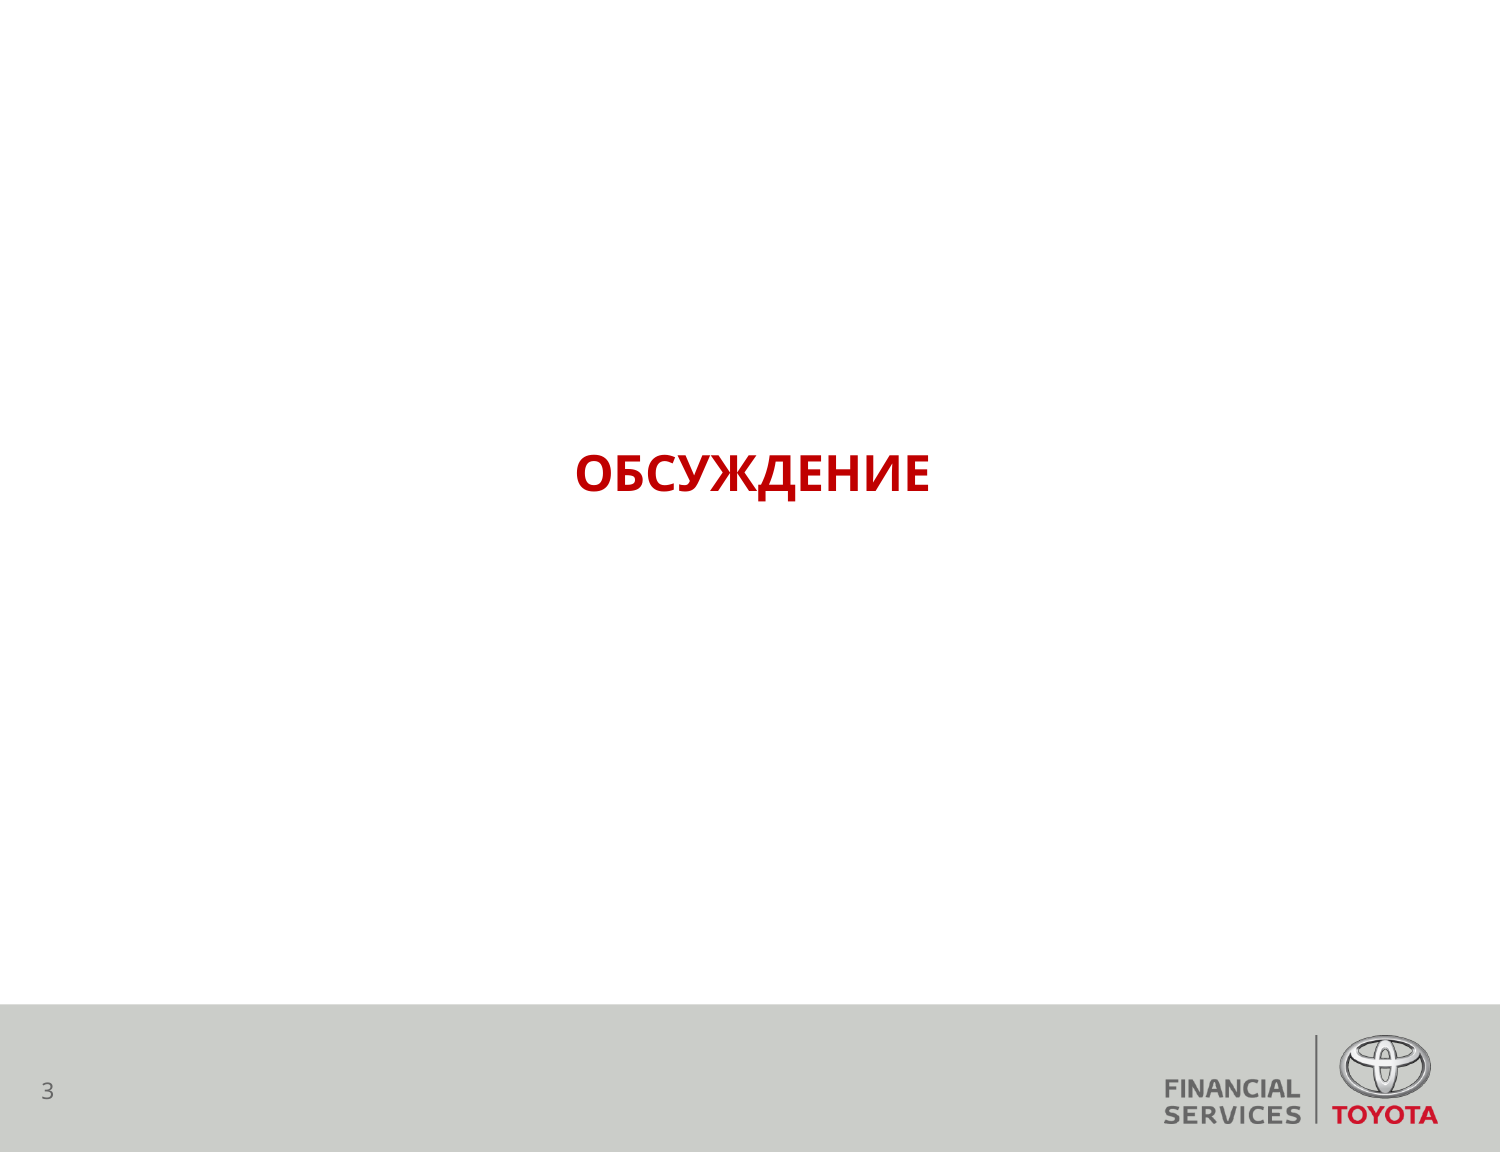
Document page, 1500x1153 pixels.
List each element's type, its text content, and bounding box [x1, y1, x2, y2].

slide_number 2 [40, 1048, 403, 1108]
picture [1164, 1035, 1438, 1124]
text_box ОБСУЖДЕНИЕ [0, 434, 1500, 527]
